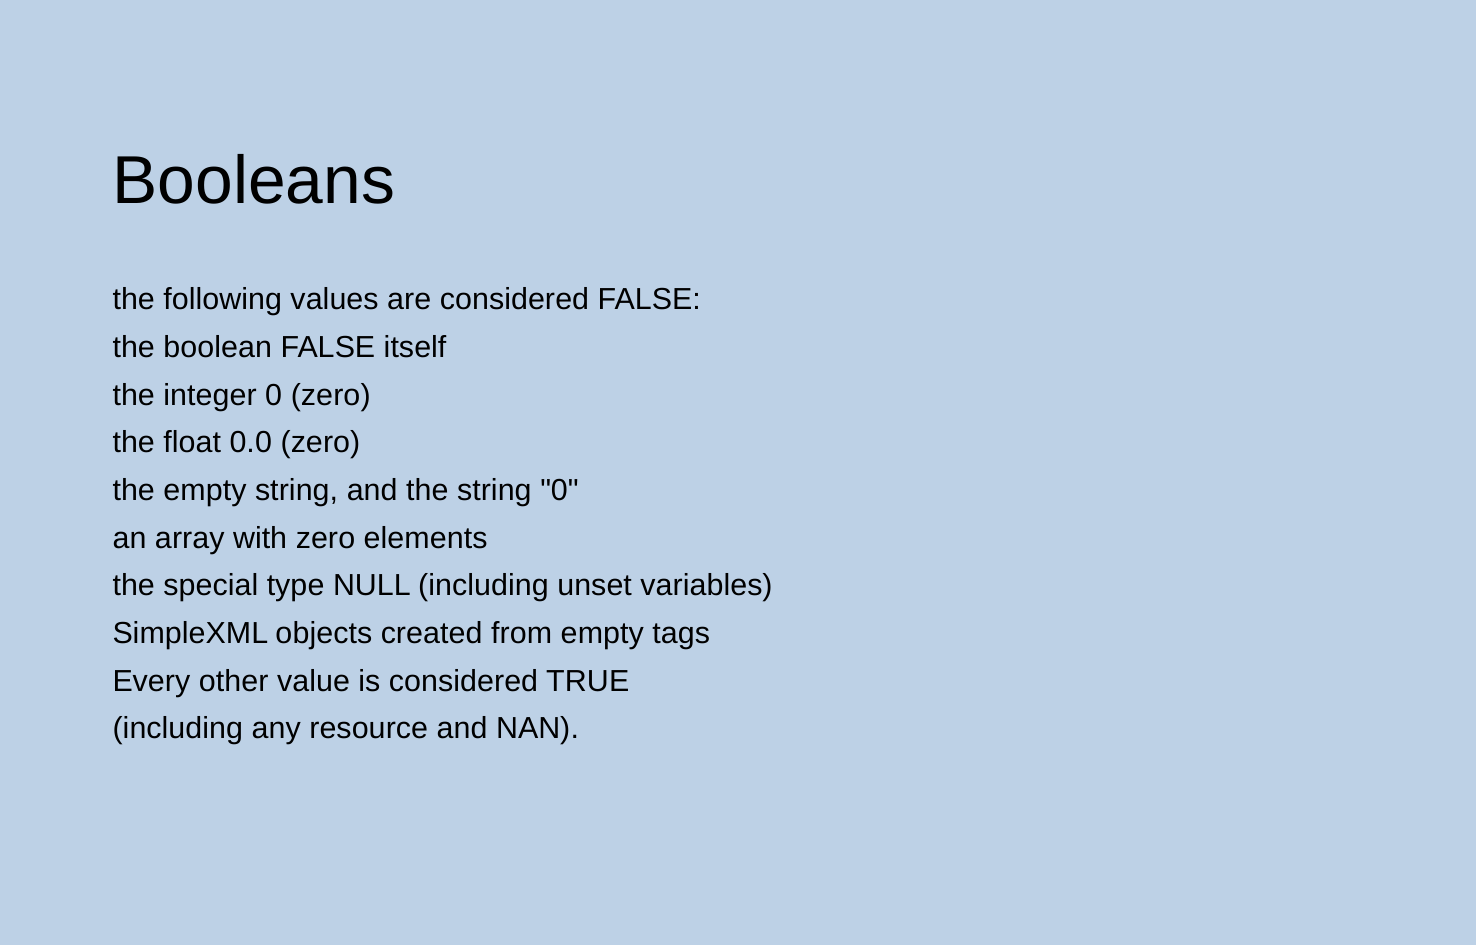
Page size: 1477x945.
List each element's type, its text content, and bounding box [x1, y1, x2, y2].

text_box Booleans [101, 101, 1375, 262]
text_box the following values are considered FALSE: the boolean FALSE itself the integer 0 (zero) the float 0.0 (zero) the empty string, and the string "0" an array with zero elements the special type NULL (including unset variables) SimpleXML objects created from empty tags Every other value is considered TRUE (including any resource and NAN). [101, 278, 1194, 805]
text_box [101, 278, 1375, 806]
